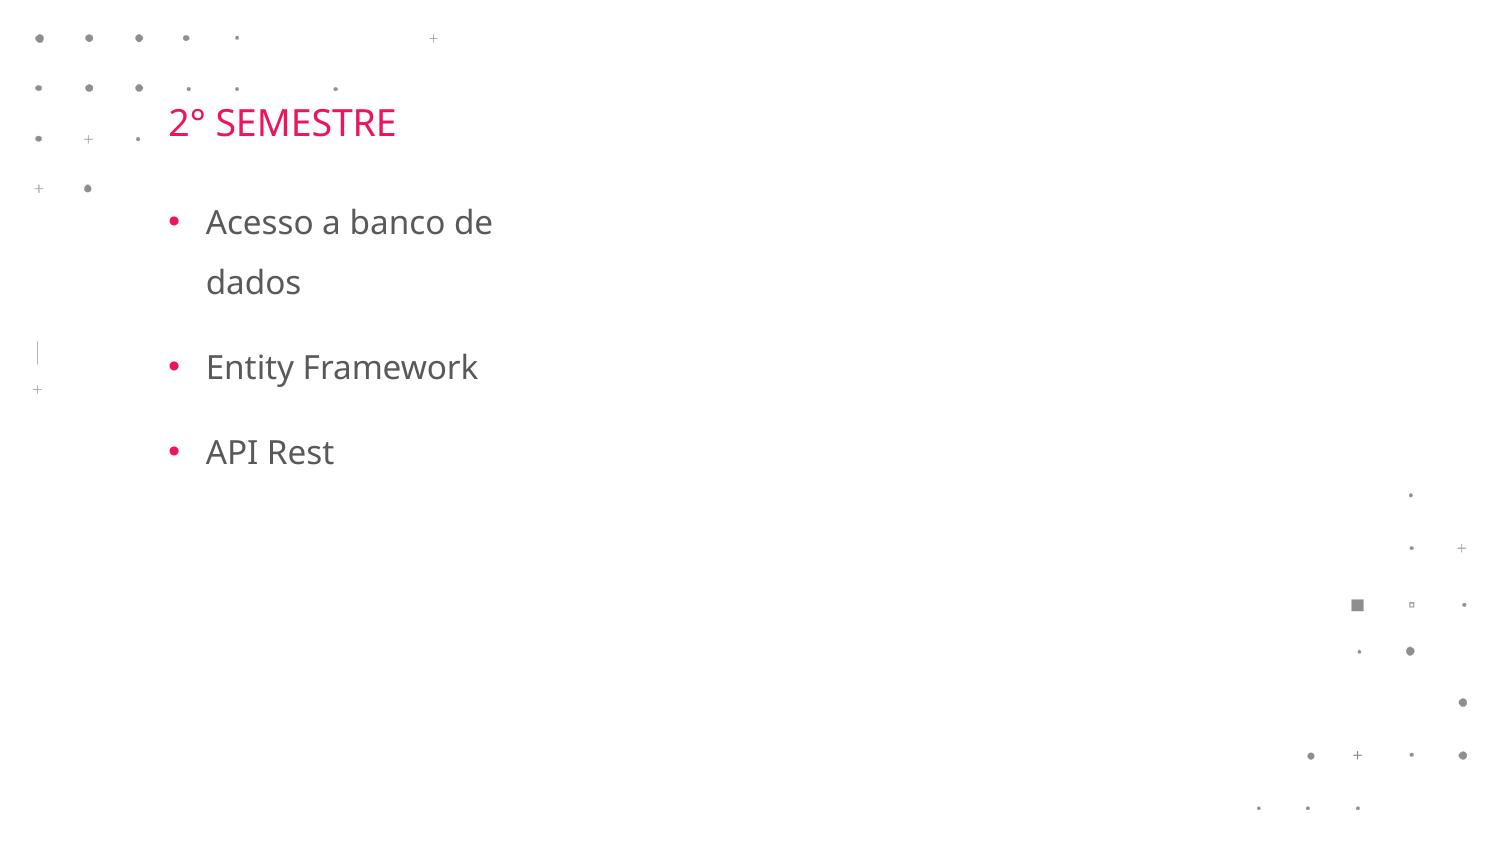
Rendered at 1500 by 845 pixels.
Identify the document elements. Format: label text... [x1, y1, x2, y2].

text_box 2° SEMESTRE [153, 91, 867, 151]
picture [33, 34, 1467, 810]
text_box Acesso a banco de dados Entity Framework API Rest [153, 173, 1026, 492]
